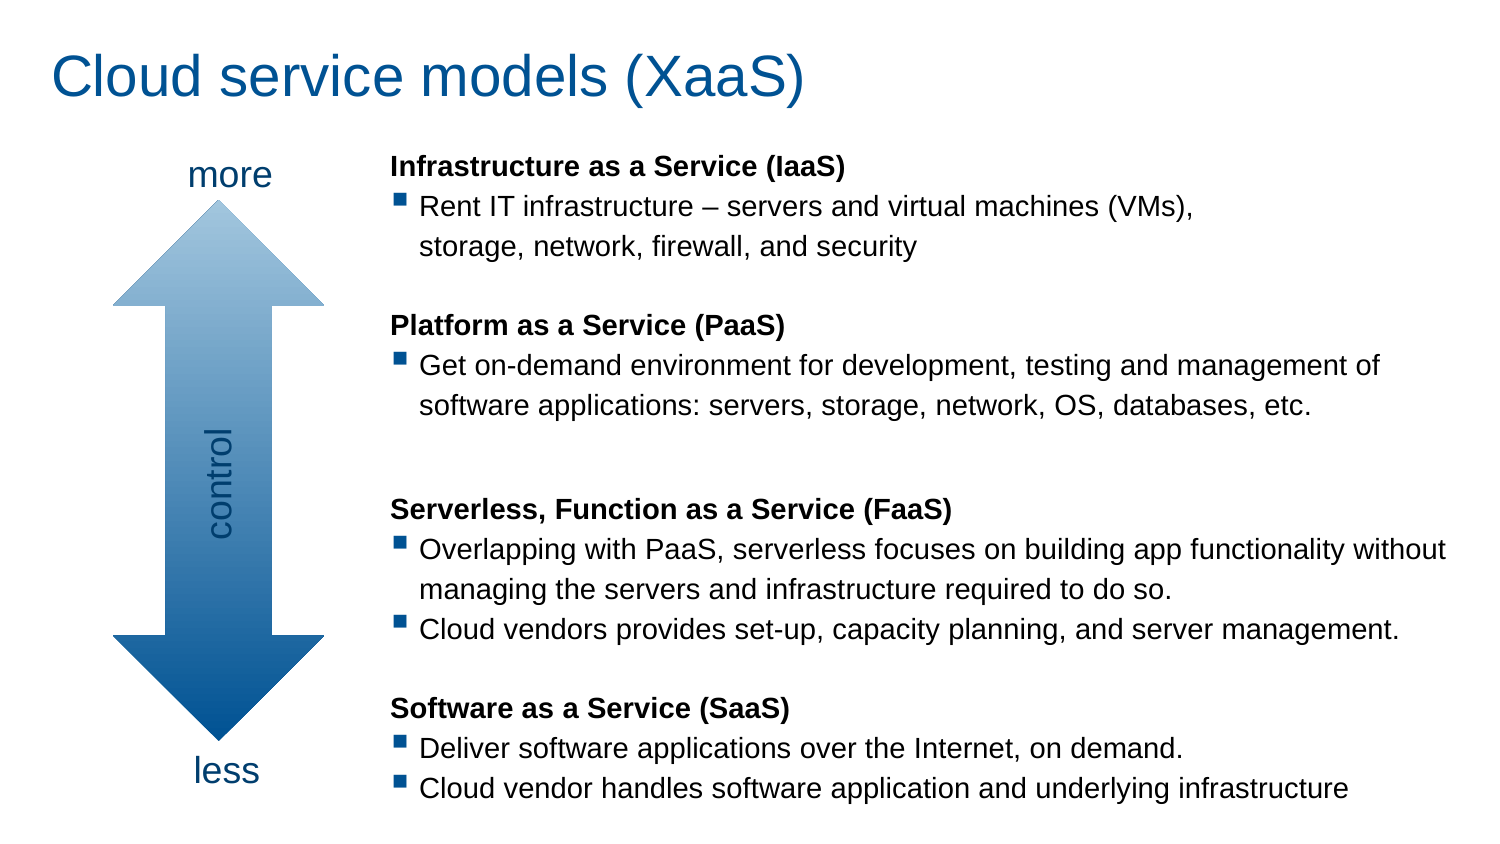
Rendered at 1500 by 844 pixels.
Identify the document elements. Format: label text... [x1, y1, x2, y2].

title Cloud service models (XaaS) [50, 41, 1448, 110]
text_box more [172, 142, 288, 203]
text_box control [186, 413, 247, 555]
text_box less [178, 738, 275, 799]
slide_number 39 [1111, 796, 1448, 842]
list Infrastructure as a Service (IaaS) Rent IT infrastructure – servers and virtual machines (VMs), storage, network, firewall, and security Platform as a Service (PaaS) Get on-demand environment for development, testing and management of software applications: servers, storage, network, OS, databases, etc. Serverless, Function as a Service (FaaS) Overlapping with PaaS, serverless focuses on building app functionality without managing the servers and infrastructure required to do so. Cloud vendors provides set-up, capacity planning, and server management. Software as a Service (SaaS) Deliver software applications over the Internet, on demand. Cloud vendor handles software application and underlying infrastructure [389, 142, 1449, 764]
text_box [112, 203, 325, 738]
